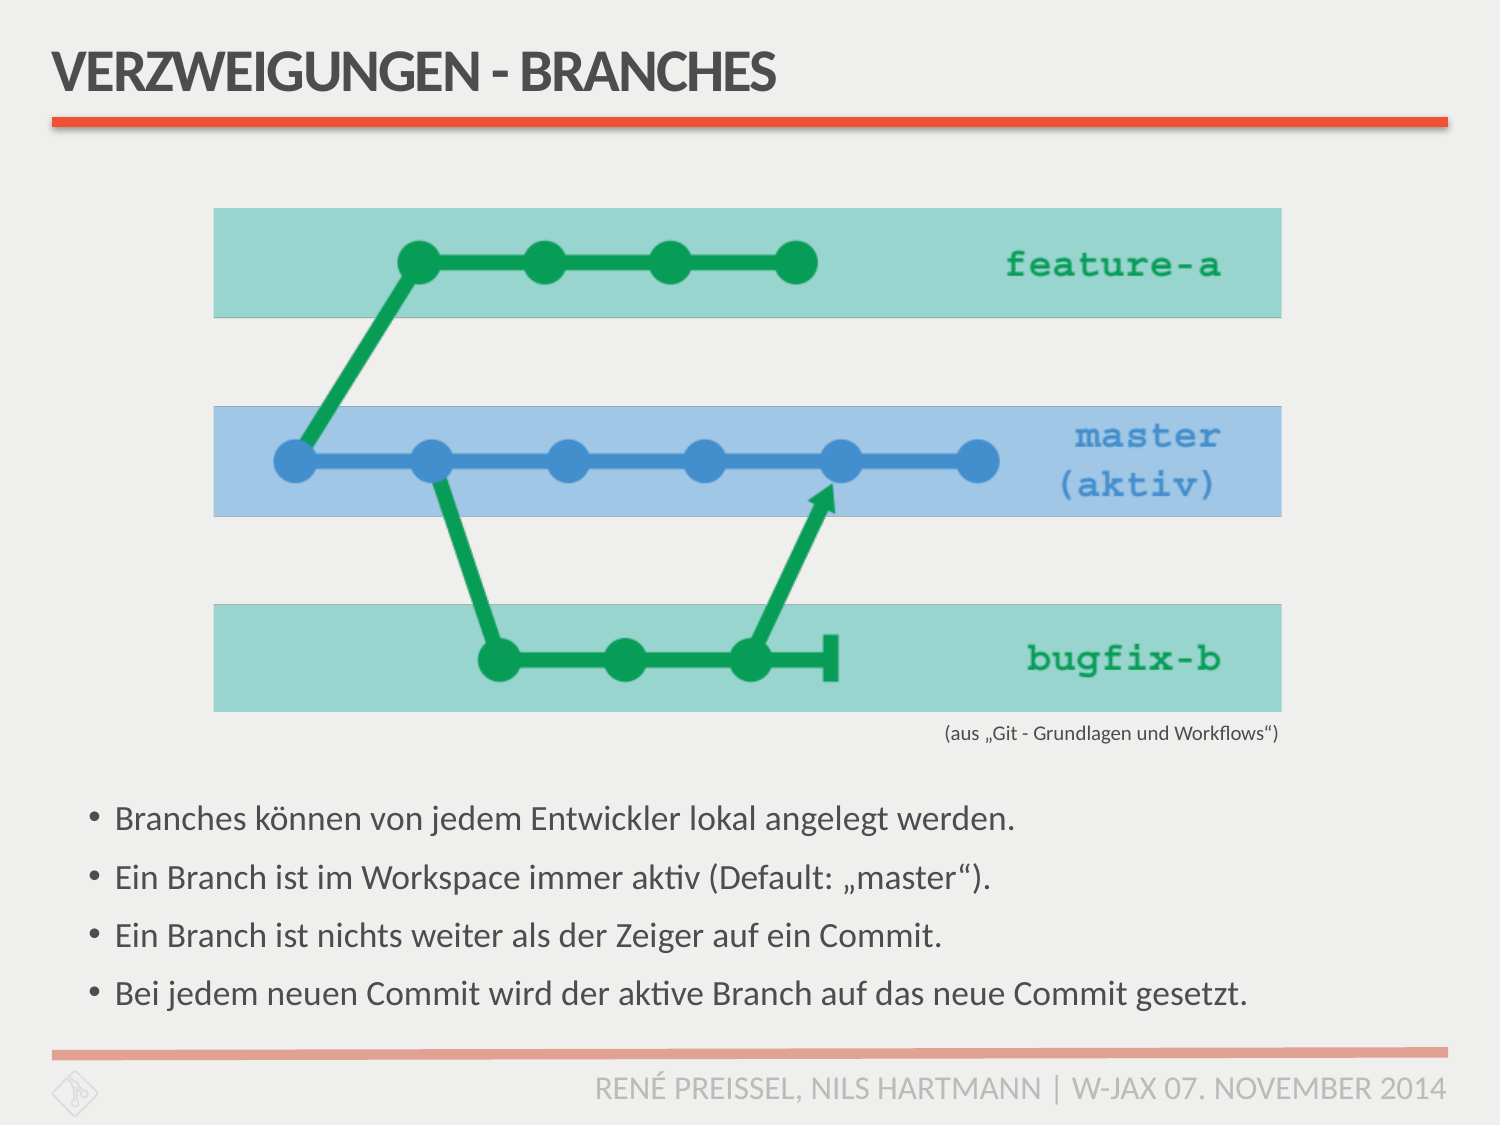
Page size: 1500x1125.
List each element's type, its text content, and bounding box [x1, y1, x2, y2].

text_box (aus „Git - Grundlagen und Workflows“) [944, 713, 1335, 752]
title VERZWEIGUNGEN - BRANCHES [51, 30, 1449, 104]
list Branches können von jedem Entwickler lokal angelegt werden. Ein Branch ist im Workspace immer aktiv (Default: „master“). Ein Branch ist nichts weiter als der Zeiger auf ein Commit. Bei jedem neuen Commit wird der aktive Branch auf das neue Commit gesetzt. [51, 786, 1449, 1125]
picture [213, 208, 1282, 713]
